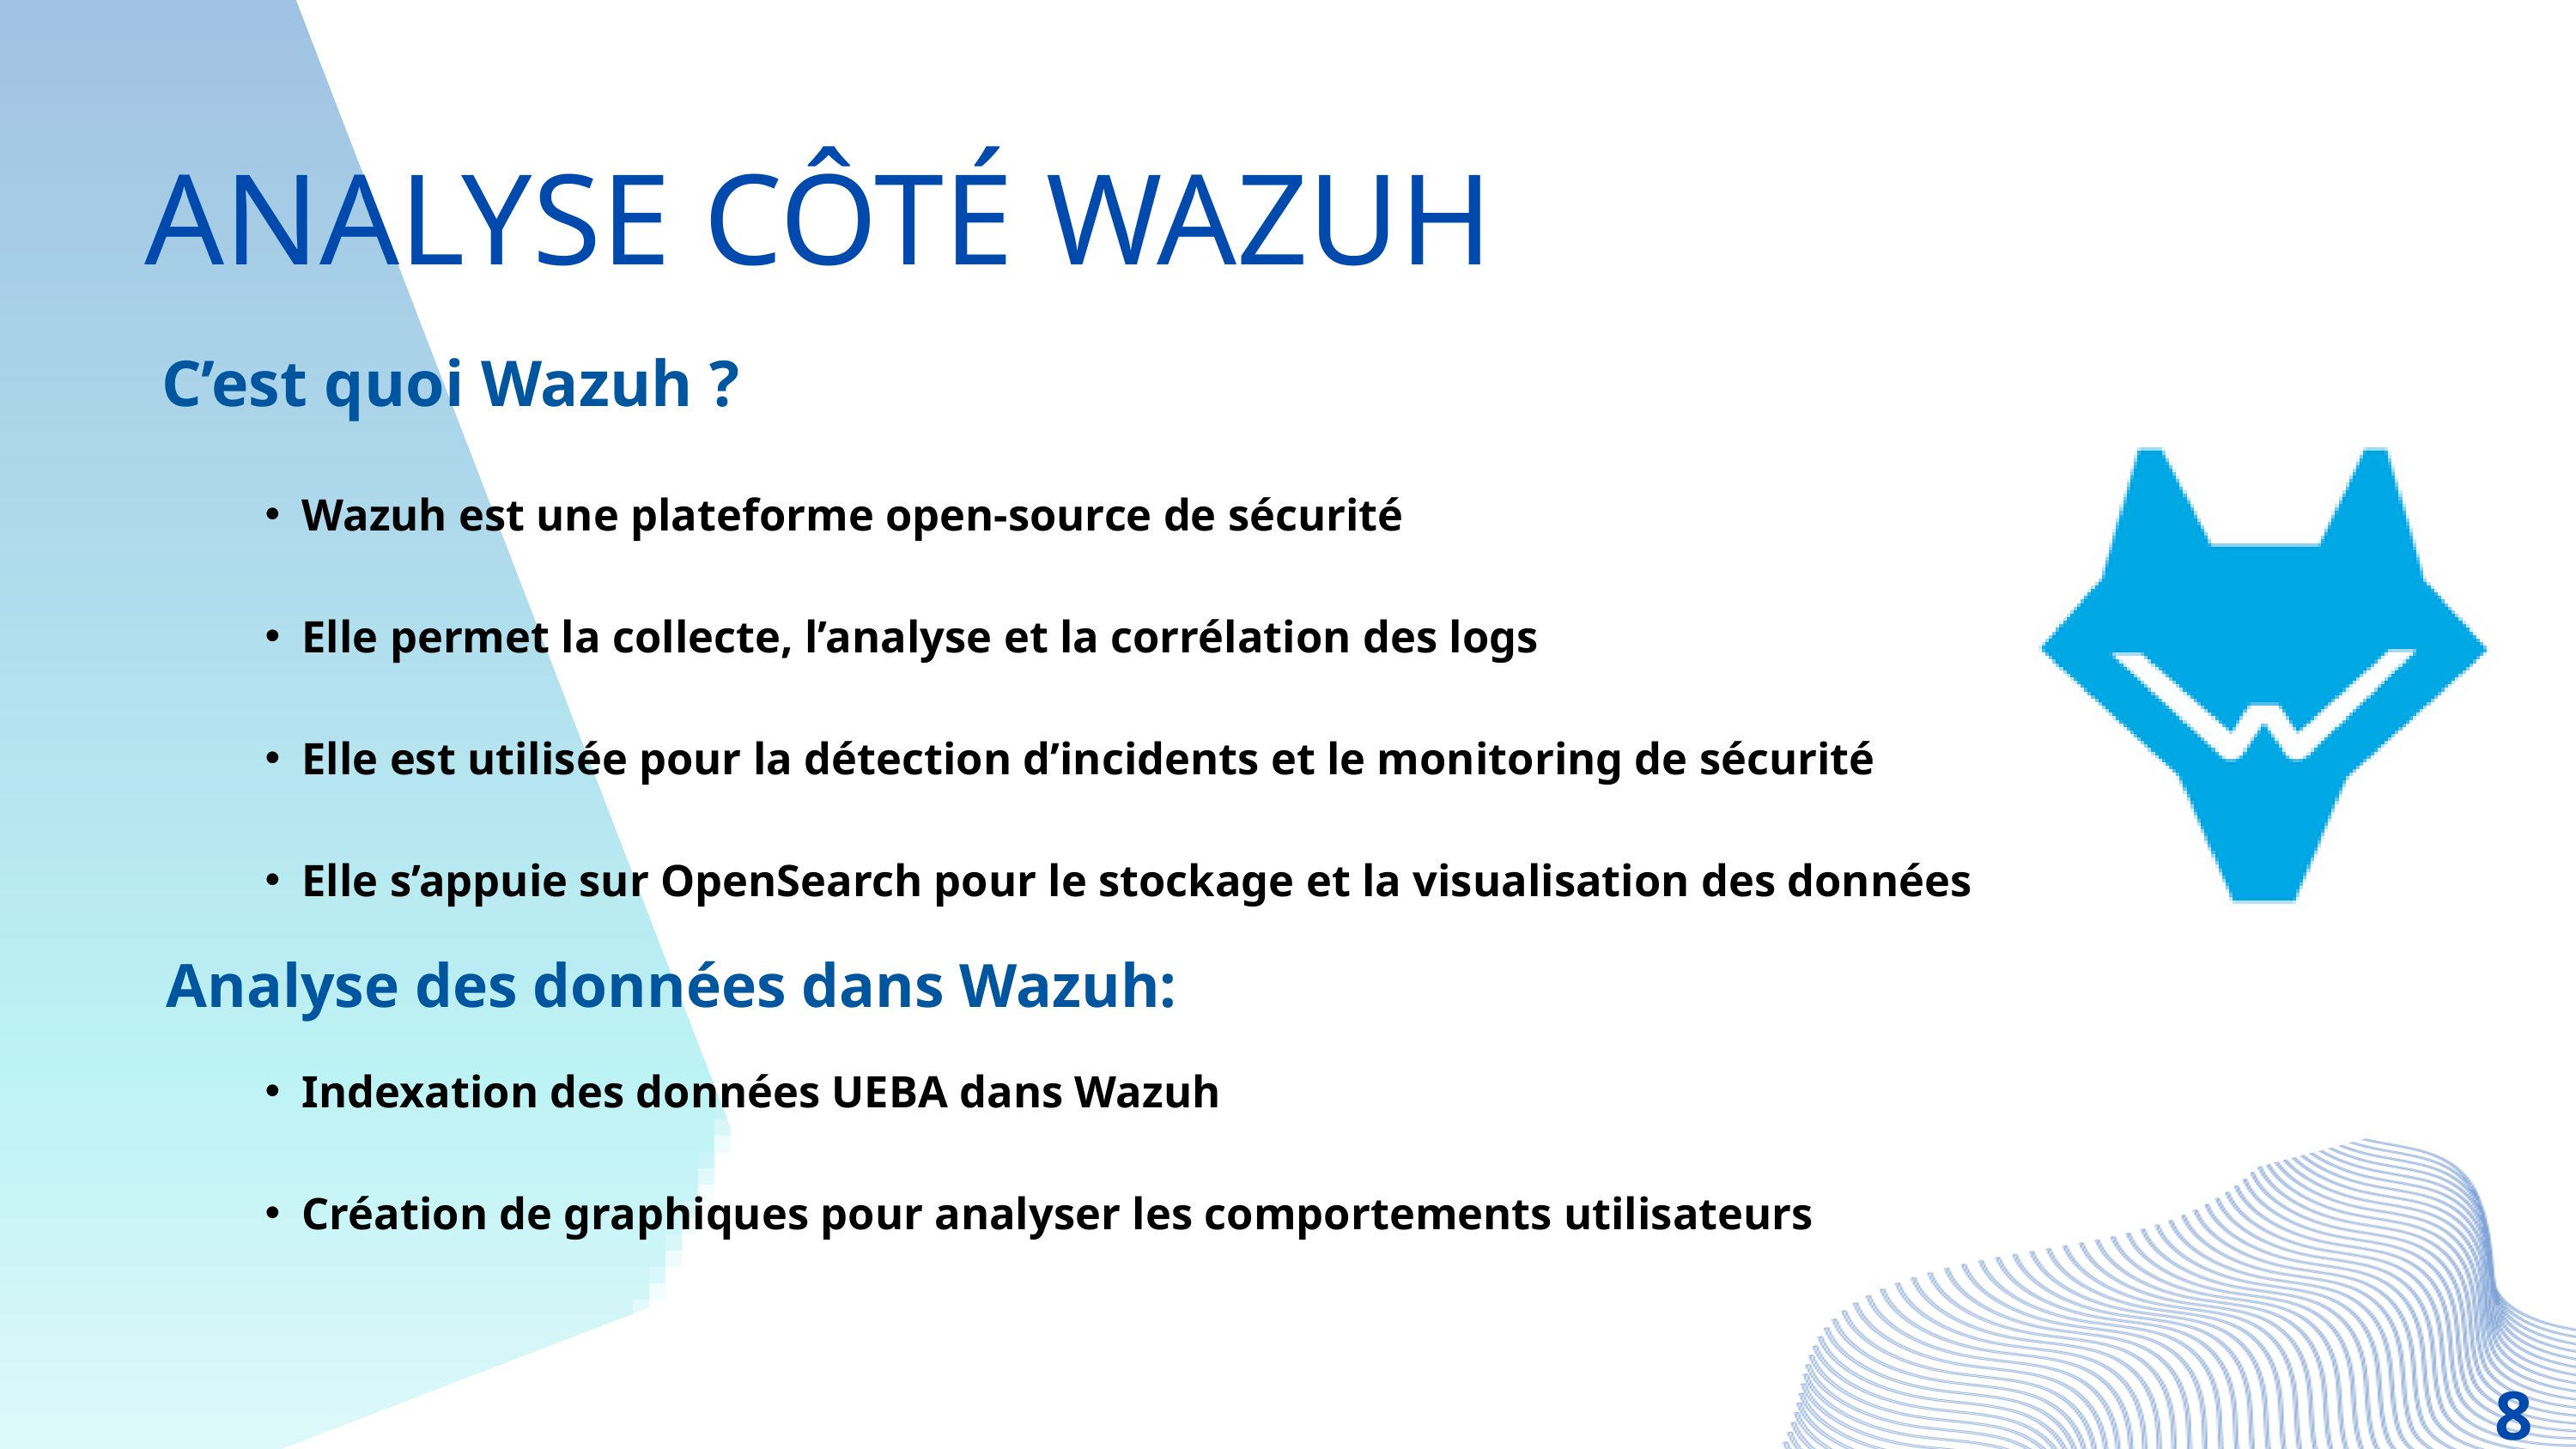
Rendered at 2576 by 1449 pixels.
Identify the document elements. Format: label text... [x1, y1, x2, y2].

text_box ANALYSE CÔTÉ WAZUH [144, 165, 2576, 541]
text_box Analyse des données dans Wazuh: [55, 936, 1288, 1020]
text_box [1908, 541, 2576, 985]
text_box Wazuh est une plateforme open-source de sécurité Elle permet la collecte, l’analyse et la corrélation des logs Elle est utilisée pour la détection d’incidents et le monitoring de sécurité Elle s’appuie sur OpenSearch pour le stockage et la visualisation des données [228, 478, 2031, 906]
text_box C’est quoi Wazuh ? [144, 330, 757, 420]
text_box [1525, 1083, 2576, 1449]
text_box [0, 0, 781, 1449]
text_box 8 [2451, 1359, 2576, 1449]
text_box Indexation des données UEBA dans Wazuh Création de graphiques pour analyser les comportements utilisateurs [228, 1055, 1867, 1239]
